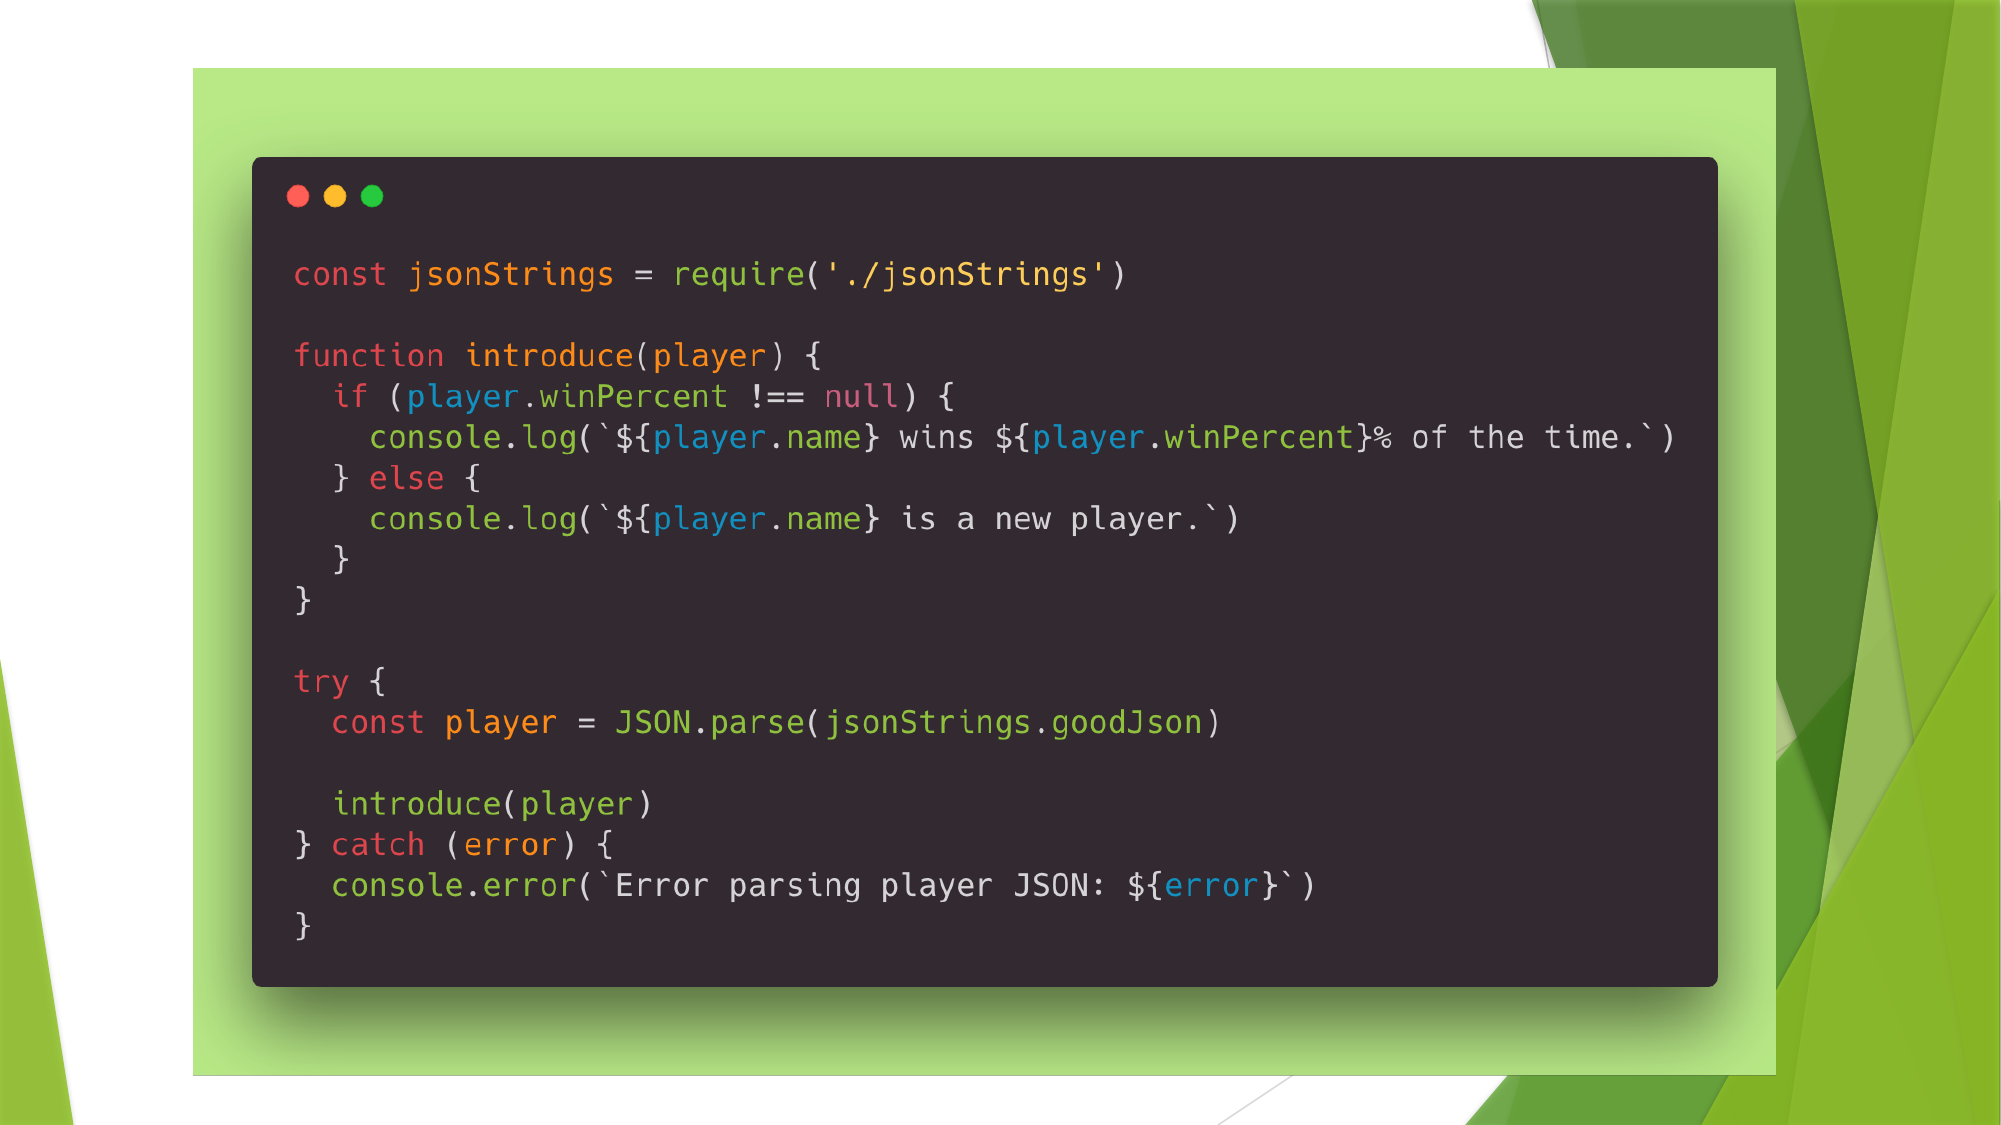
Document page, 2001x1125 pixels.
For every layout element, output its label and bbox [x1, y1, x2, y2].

list [193, 66, 1777, 1077]
